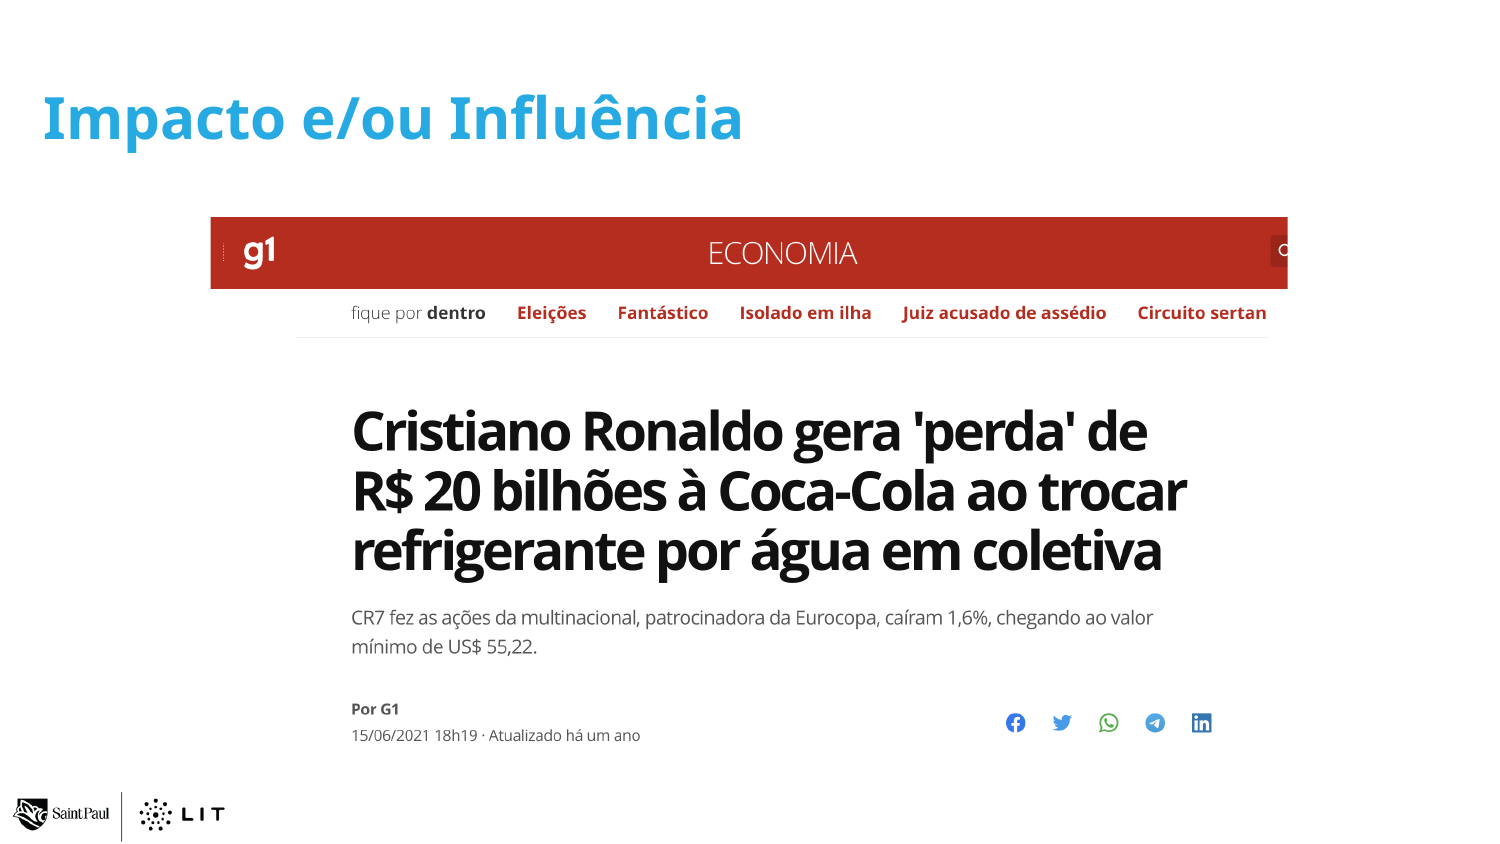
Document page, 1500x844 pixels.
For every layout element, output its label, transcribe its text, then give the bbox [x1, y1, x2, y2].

picture [210, 217, 1288, 780]
title Impacto e/ou Influência [28, 45, 1379, 187]
picture [0, 789, 237, 844]
